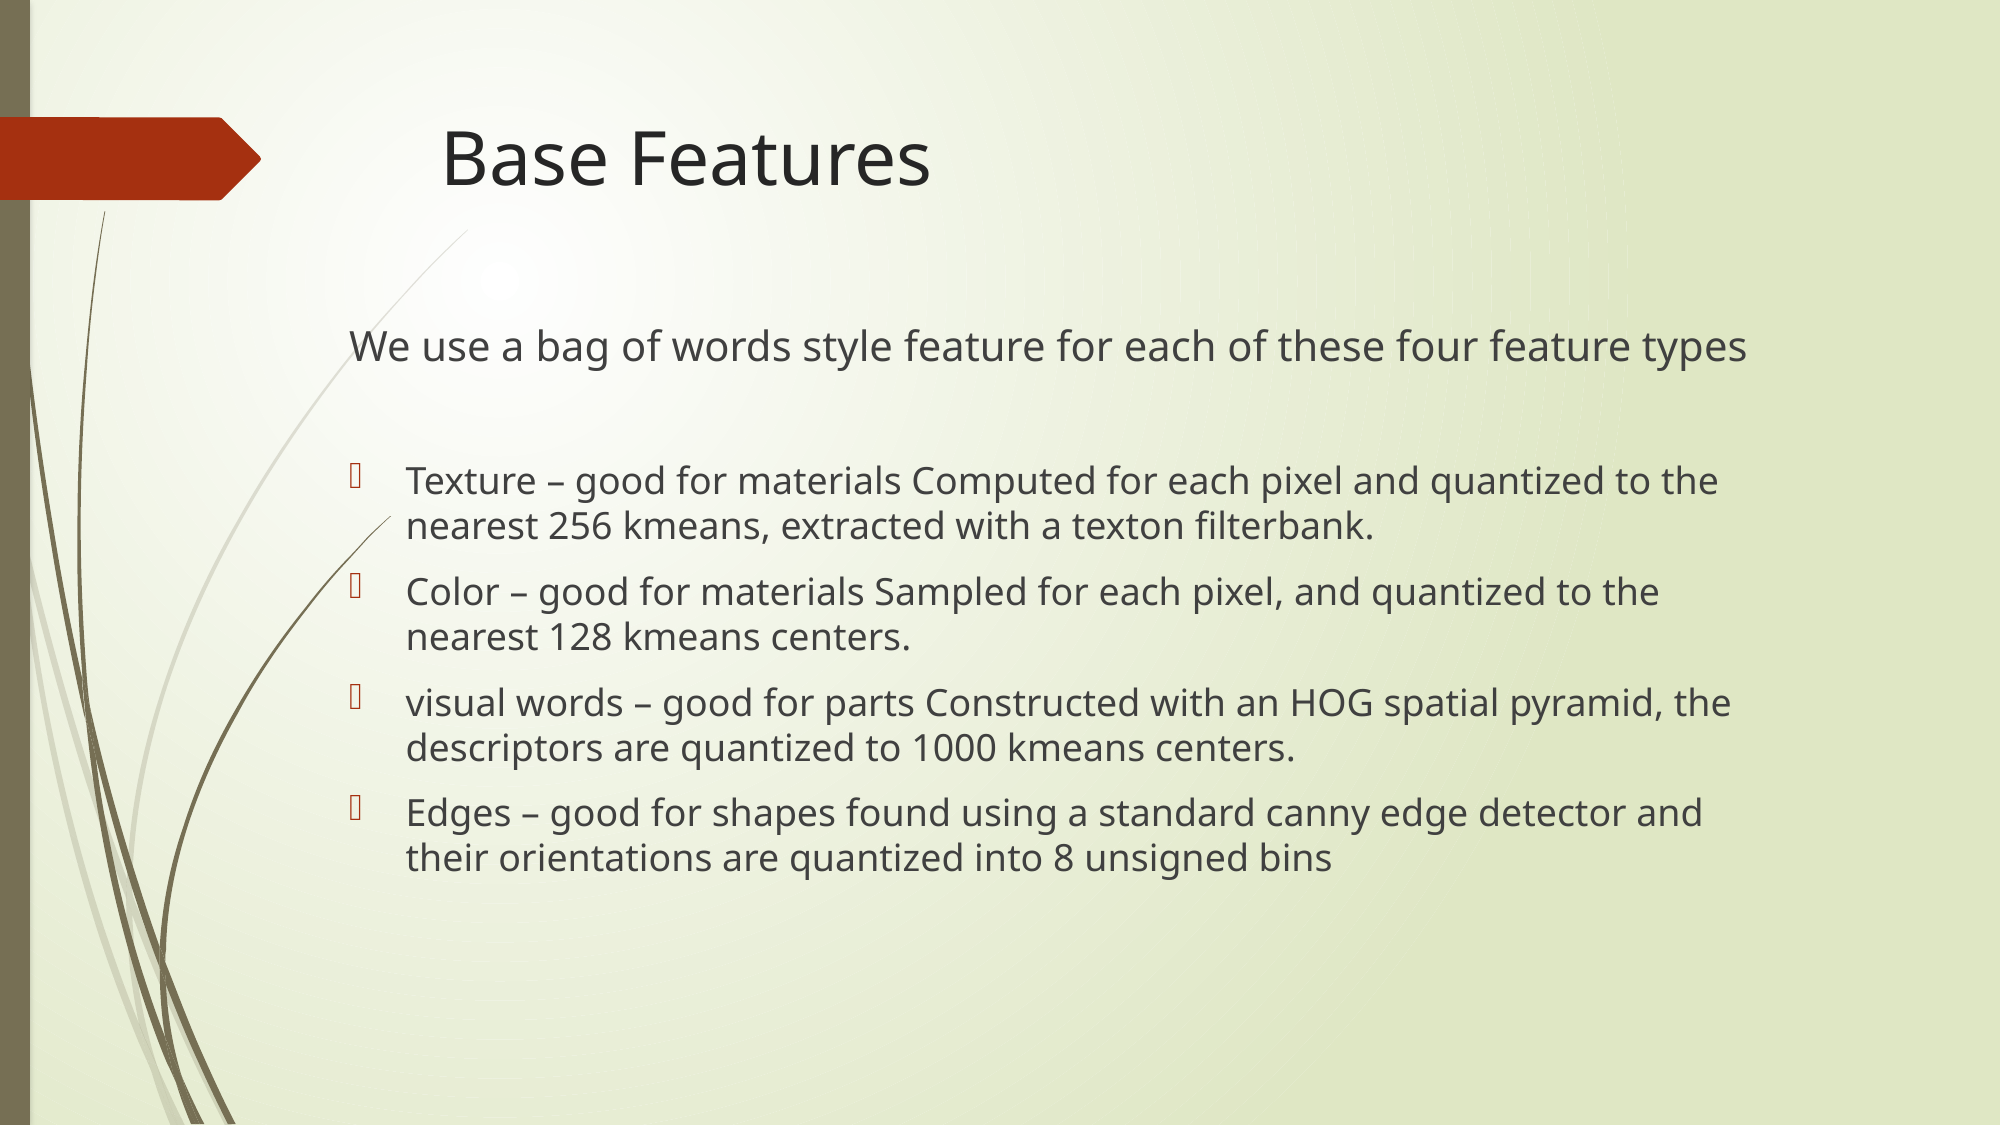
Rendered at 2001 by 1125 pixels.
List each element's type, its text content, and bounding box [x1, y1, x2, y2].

title Base Features [425, 102, 1888, 313]
list We use a bag of words style feature for each of these four feature types Texture – good for materials Computed for each pixel and quantized to the nearest 256 kmeans, extracted with a texton filterbank. Color – good for materials Sampled for each pixel, and quantized to the nearest 128 kmeans centers. visual words – good for parts Constructed with an HOG spatial pyramid, the descriptors are quantized to 1000 kmeans centers. Edges – good for shapes found using a standard canny edge detector and their orientations are quantized into 8 unsigned bins [334, 312, 1797, 933]
